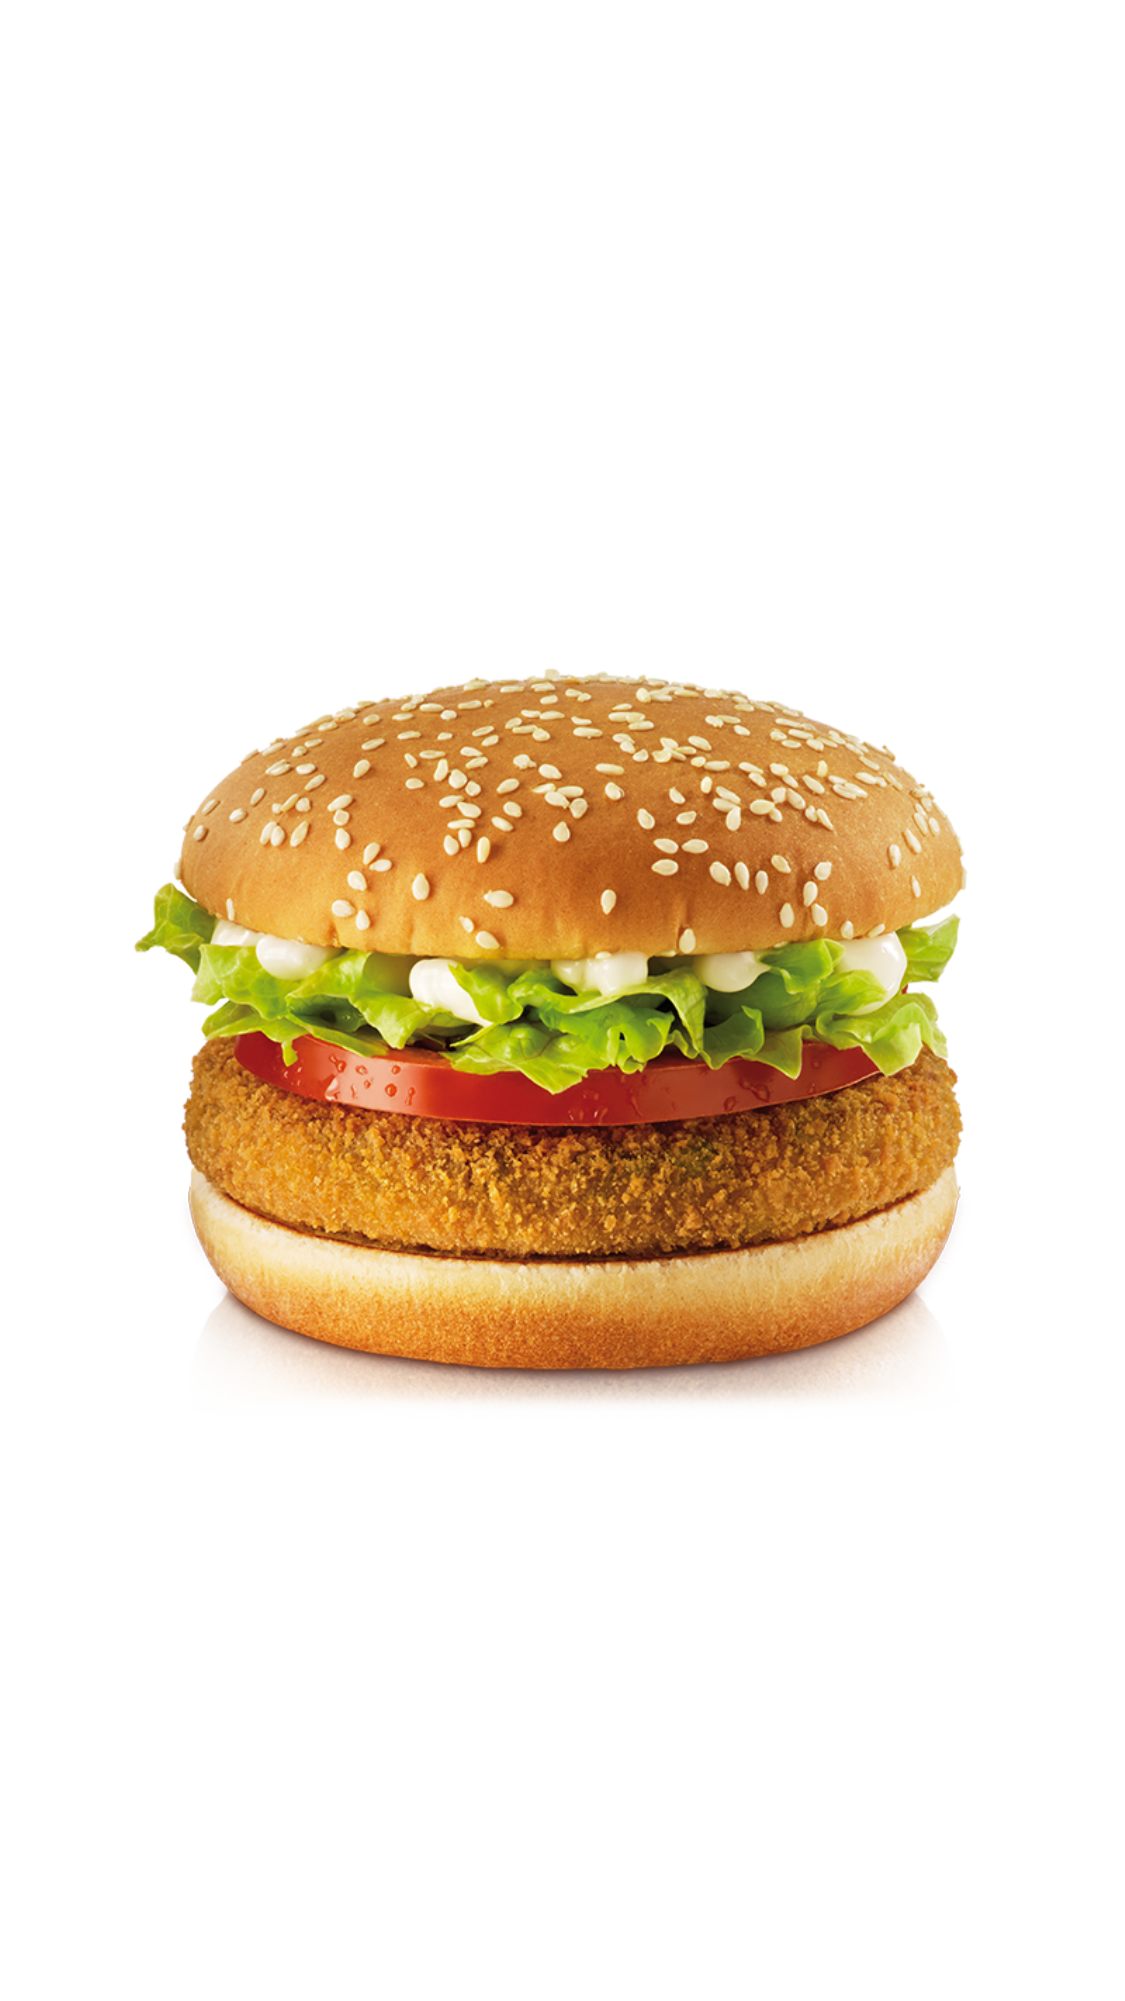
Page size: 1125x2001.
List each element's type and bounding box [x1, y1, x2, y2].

picture [0, 580, 1125, 1419]
